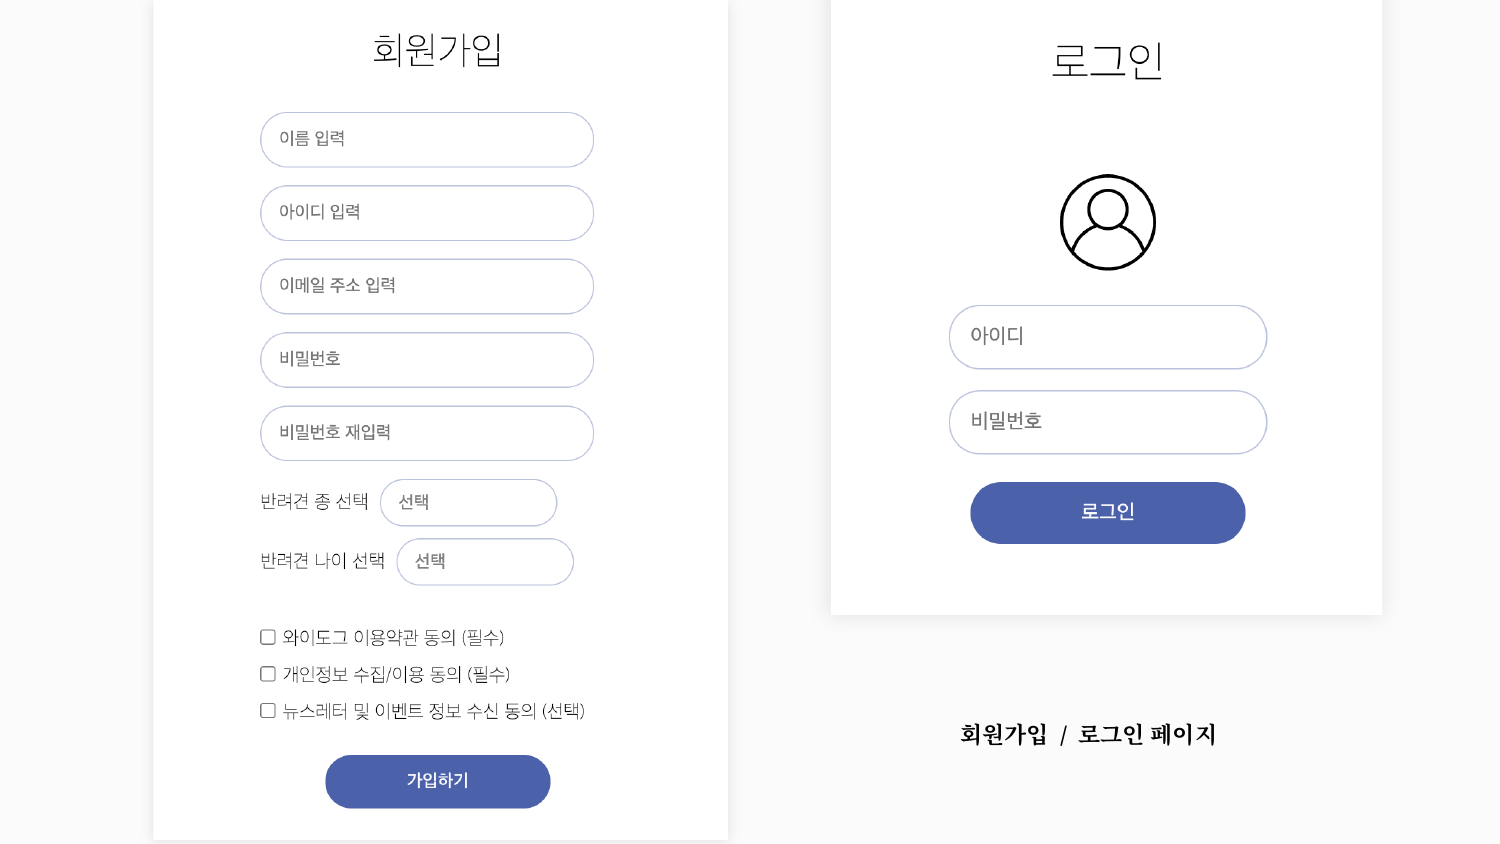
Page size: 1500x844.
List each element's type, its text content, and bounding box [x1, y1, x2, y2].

picture [830, 0, 1383, 615]
picture [153, 0, 729, 840]
text_box 회원가입 / 로그인 페이지 [952, 707, 1259, 754]
